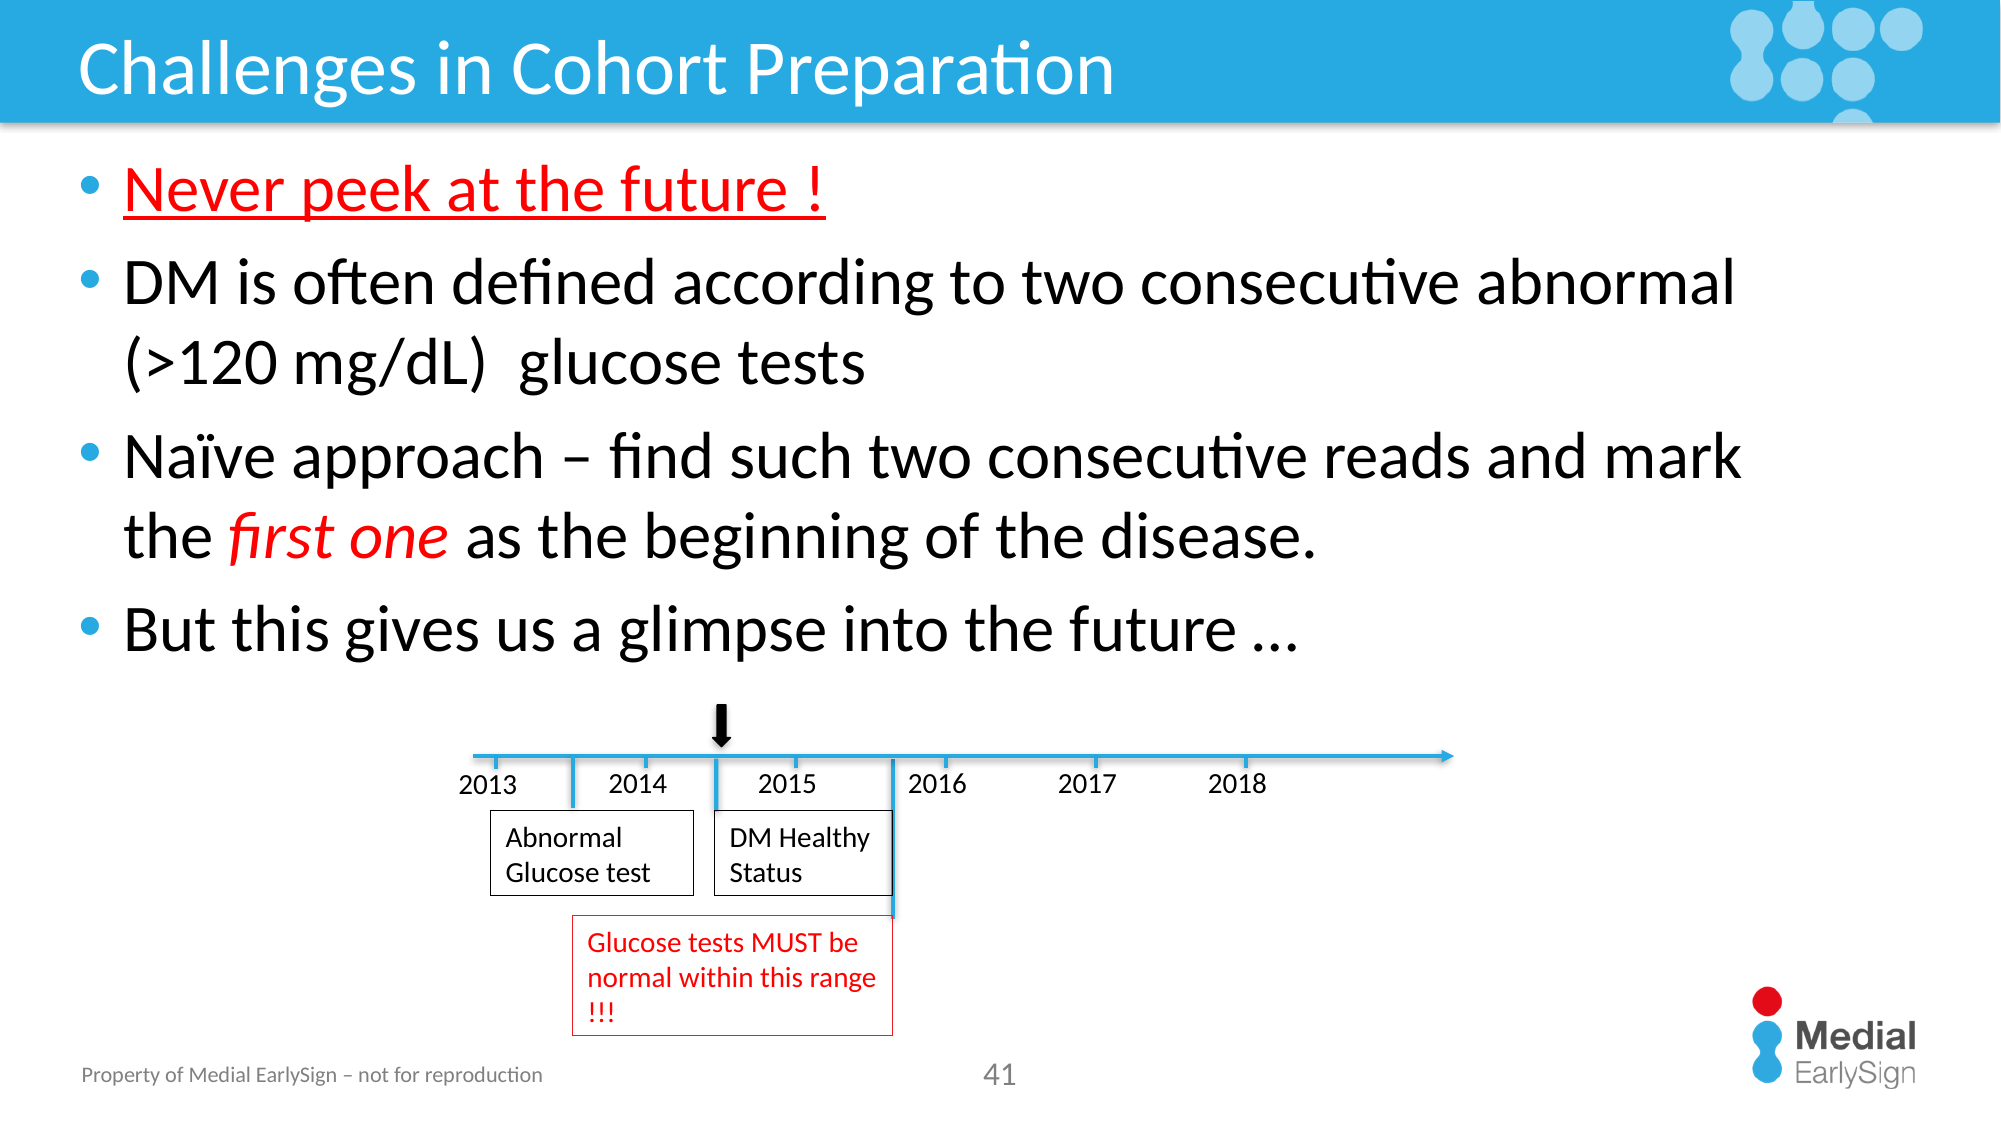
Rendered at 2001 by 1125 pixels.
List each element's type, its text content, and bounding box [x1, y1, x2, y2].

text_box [574, 755, 1455, 809]
picture [1835, 986, 1915, 1089]
text_box Glucose tests MUST be normal within this range !!! [572, 915, 893, 1036]
text_box Abnormal Glucose test [490, 818, 694, 896]
text_box DM Healthy Status [714, 818, 888, 896]
title Challenges in Cohort Preparation [63, 8, 1729, 119]
picture [1730, 1, 1923, 123]
list Never peek at the future ! DM is often defined according to two consecutive abnormal (>120 mg/dL) glucose tests Naïve approach – find such two consecutive reads and mark the first one as the beginning of the disease. But this gives us a glimpse into the future … [63, 137, 1835, 1089]
text_box [712, 704, 732, 748]
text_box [443, 755, 572, 809]
